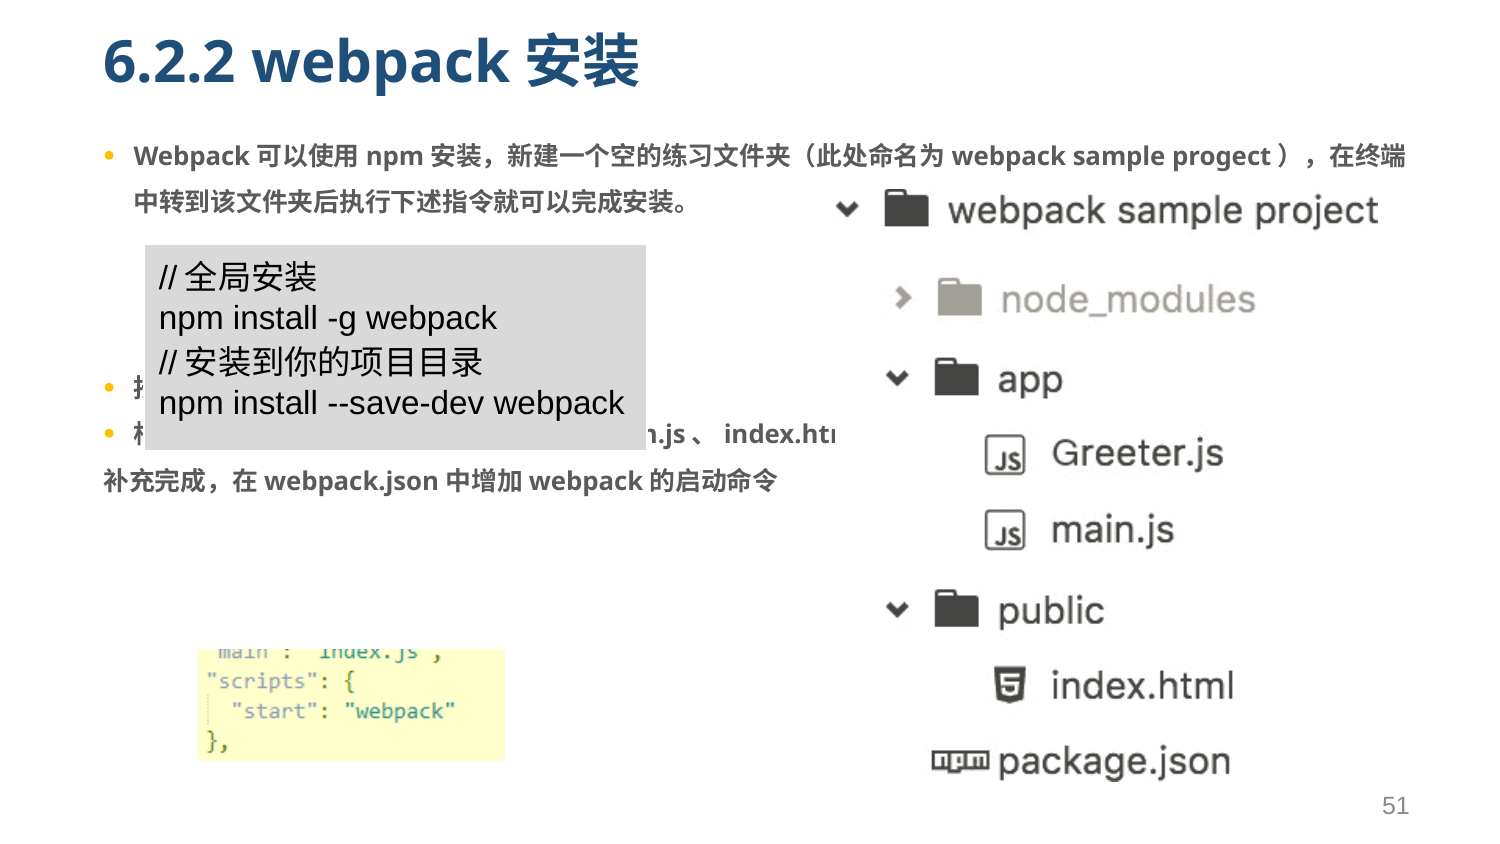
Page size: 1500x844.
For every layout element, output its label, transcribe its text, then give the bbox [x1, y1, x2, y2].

title 6.2.2 webpack安装 [88, 32, 1278, 116]
table_header //全局安装 npm install -g webpack //安装到你的项目目录 npm install --save-dev webpack [145, 245, 646, 450]
picture [835, 189, 1379, 783]
list Webpack可以使用npm安装，新建一个空的练习文件夹（此处命名为webpack sample progect），在终端中转到该文件夹后执行下述指令就可以完成安装。 按照右图建立文件结构 根据demo中的例子，将Greeter.js、main.js、index.html 补充完成，在webpack.json中增加webpack的启动命令 [88, 116, 1439, 827]
picture [198, 648, 505, 761]
